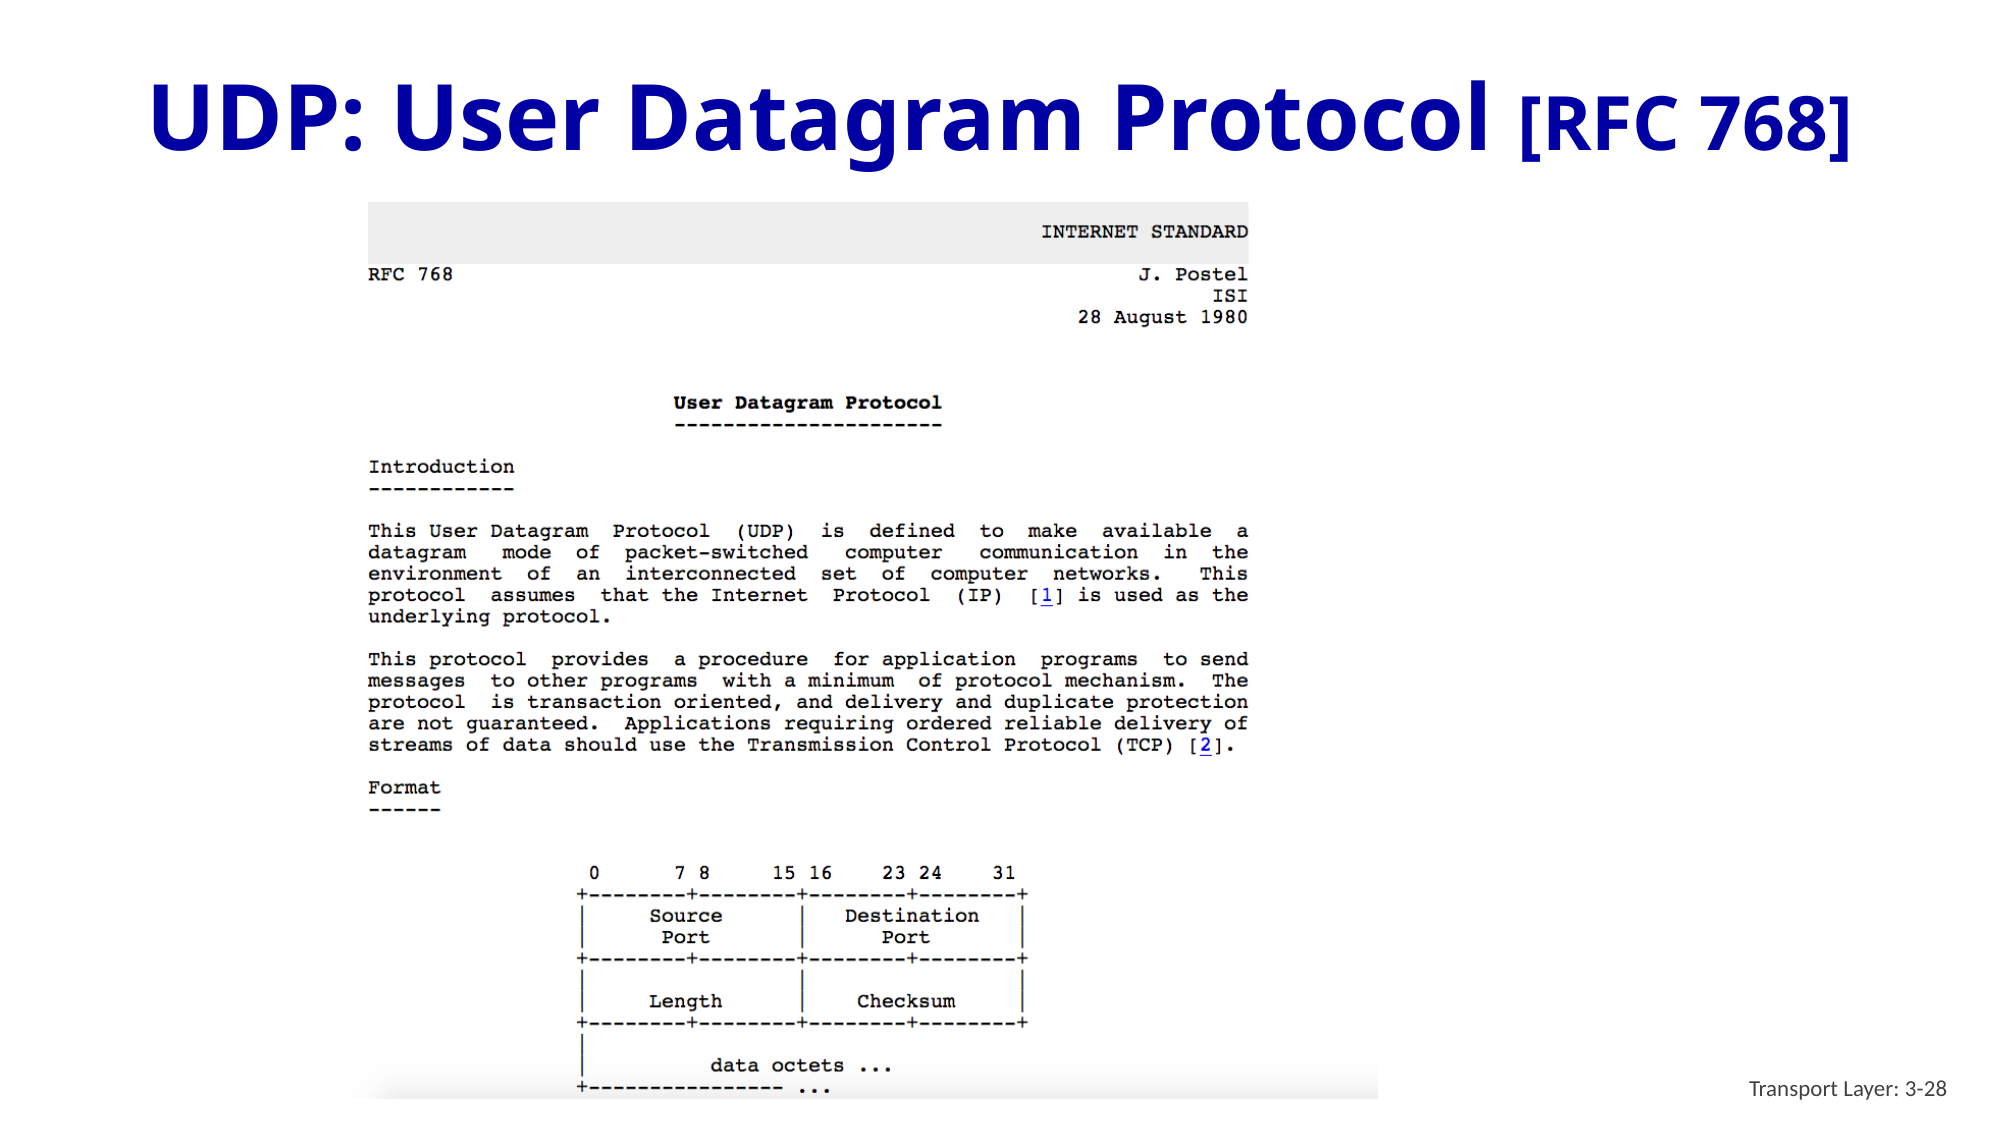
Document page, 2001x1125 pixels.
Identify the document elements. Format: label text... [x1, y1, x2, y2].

picture [309, 202, 1378, 1100]
title UDP: User Datagram Protocol [RFC 768] [131, 47, 1952, 195]
slide_number Transport Layer: 3-28 [1512, 1056, 1963, 1117]
